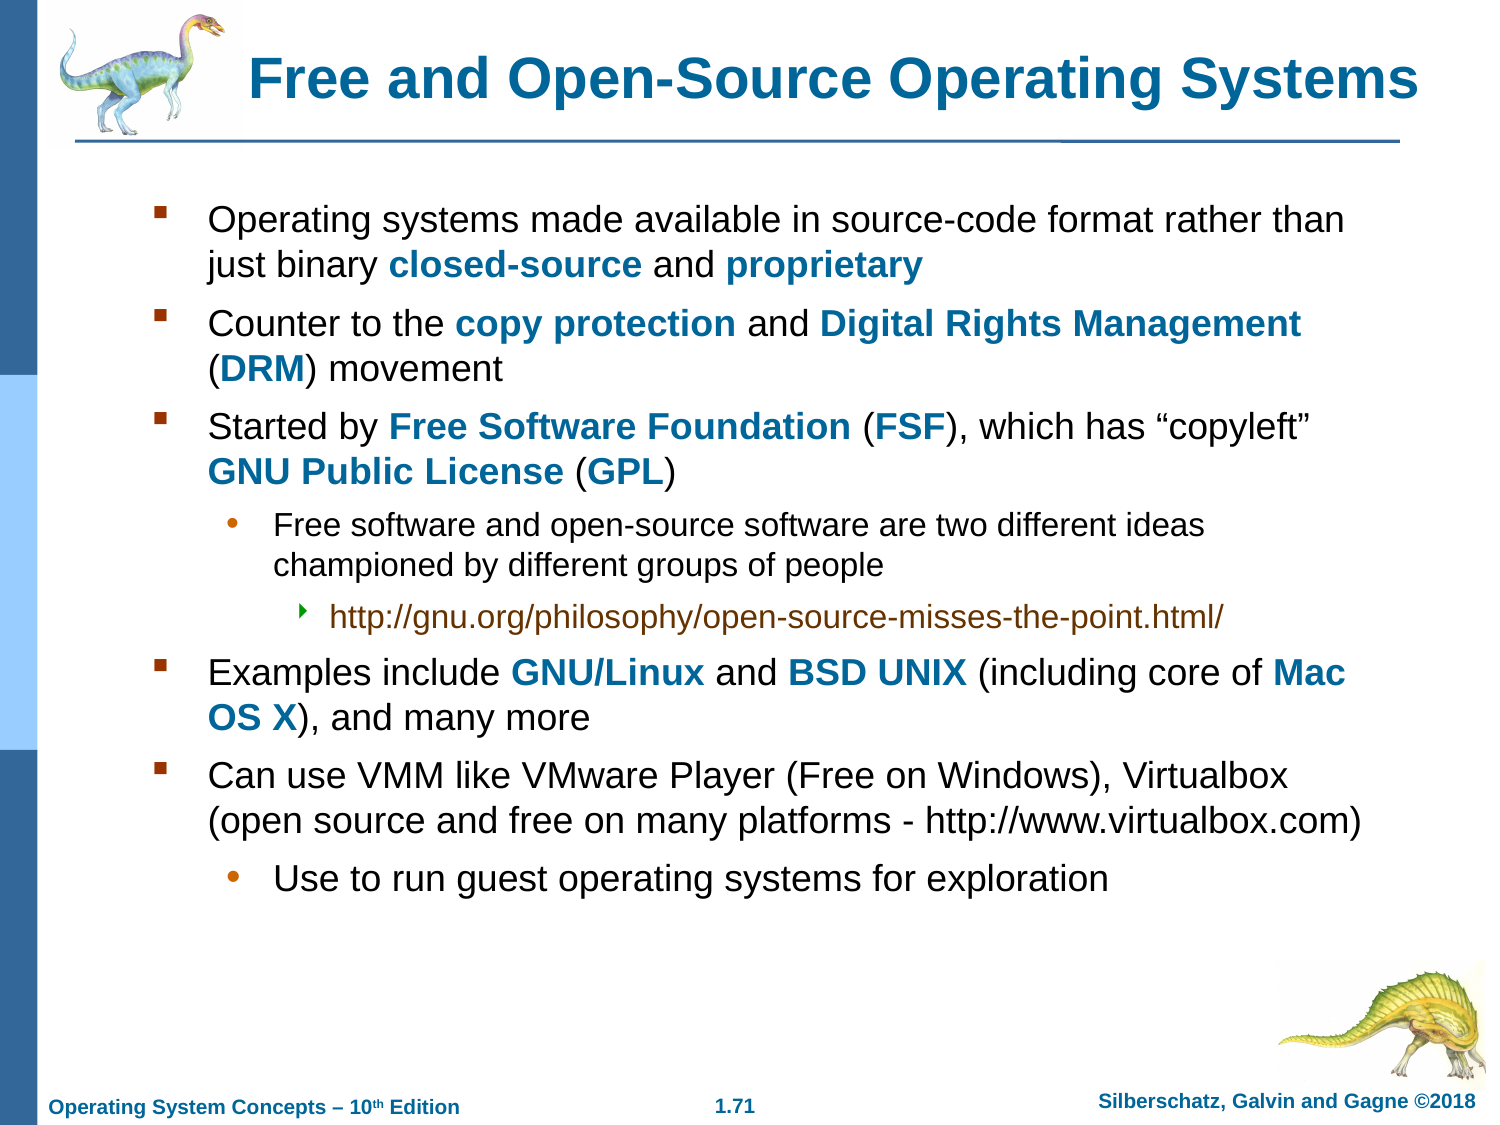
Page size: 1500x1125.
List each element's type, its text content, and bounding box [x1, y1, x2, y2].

list Operating systems made available in source-code format rather than just binary closed-source and proprietary Counter to the copy protection and Digital Rights Management (DRM) movement Started by Free Software Foundation (FSF), which has “copyleft” GNU Public License (GPL) Free software and open-source software are two different ideas championed by different groups of people http://gnu.org/philosophy/open-source-misses-the-point.html/ Examples include GNU/Linux and BSD UNIX (including core of Mac OS X), and many more Can use VMM like VMware Player (Free on Windows), Virtualbox (open source and free on many platforms - http://www.virtualbox.com) Use to run guest operating systems for exploration [136, 187, 1400, 932]
title Free and Open-Source Operating Systems [202, 23, 1467, 118]
picture [46, 0, 243, 149]
picture [1275, 959, 1486, 1090]
